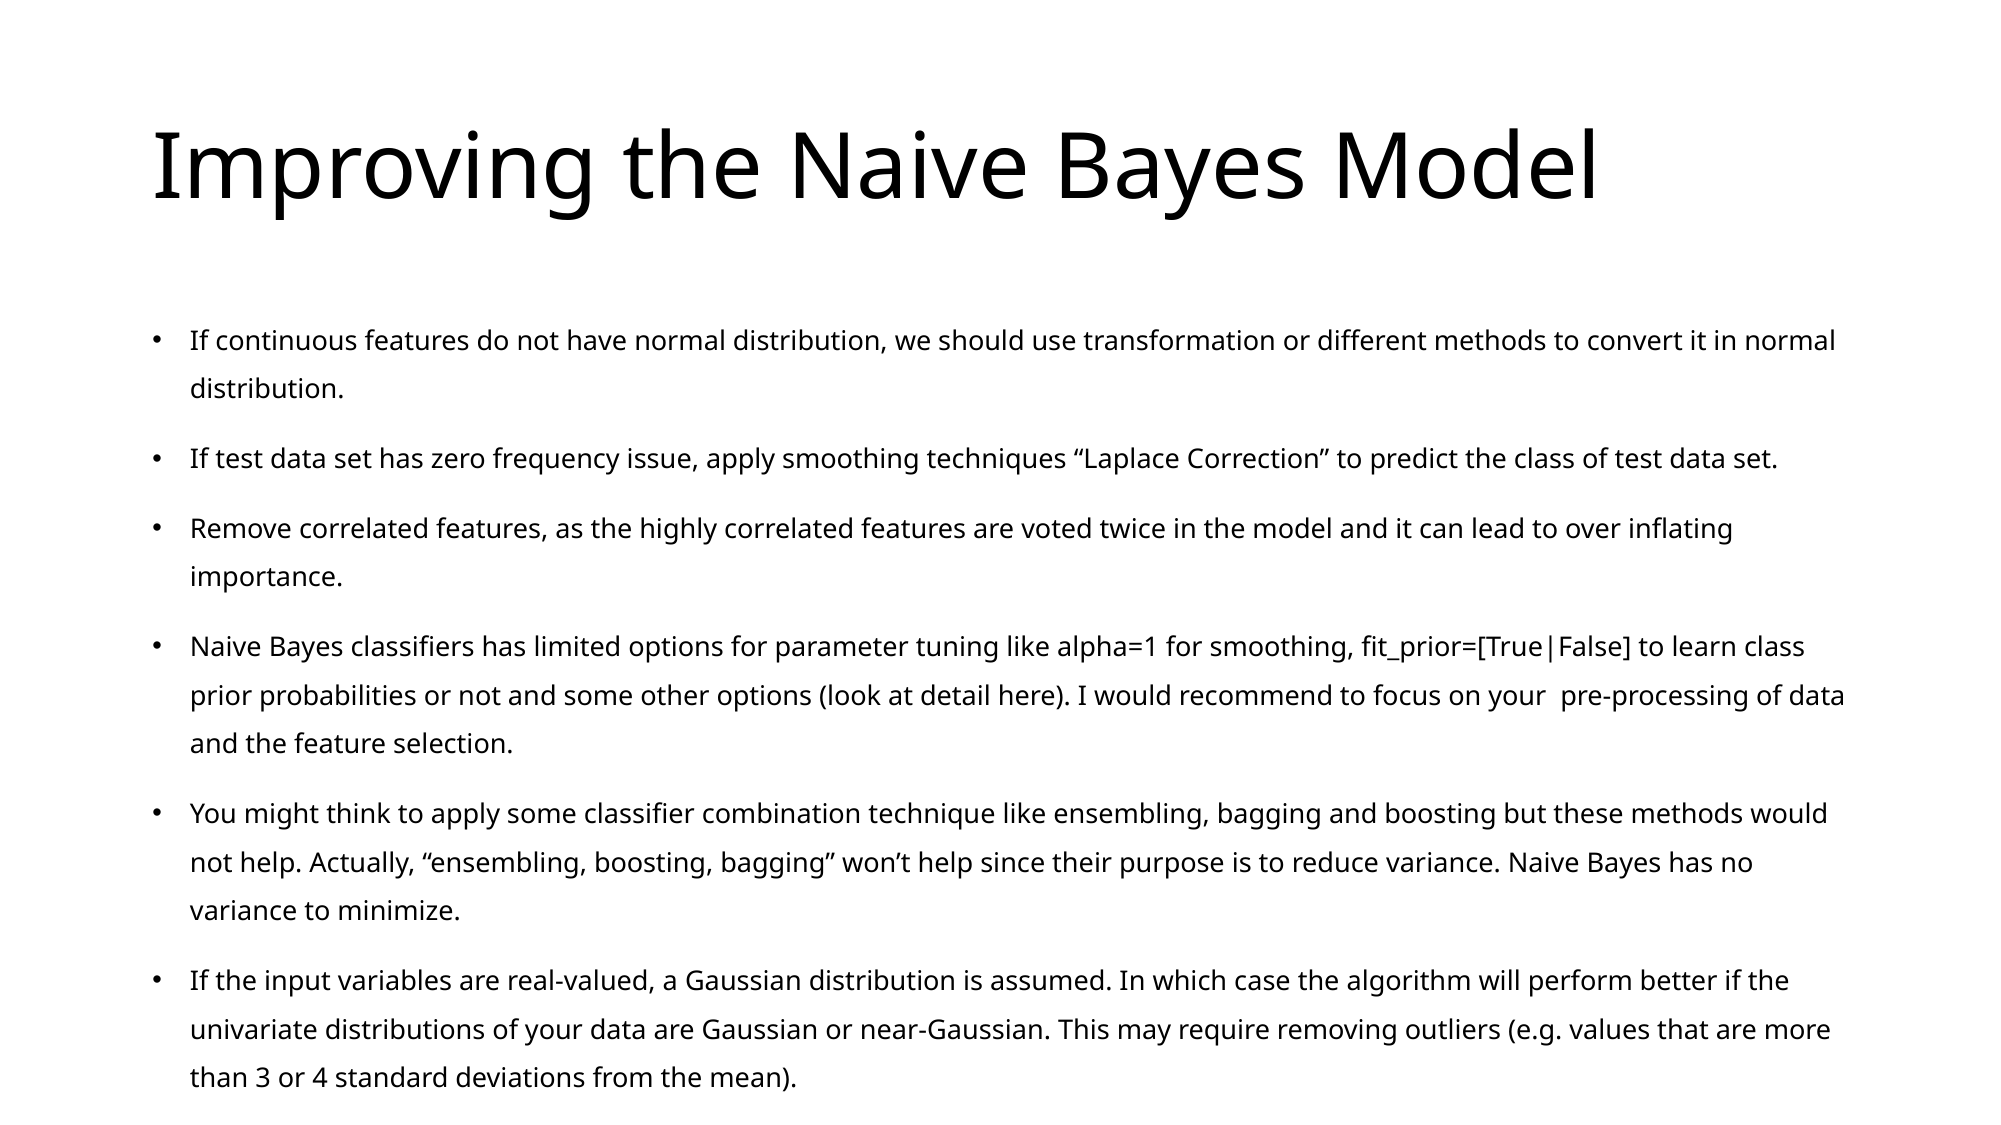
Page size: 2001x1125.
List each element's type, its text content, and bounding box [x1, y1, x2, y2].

list If continuous features do not have normal distribution, we should use transformation or different methods to convert it in normal distribution. If test data set has zero frequency issue, apply smoothing techniques “Laplace Correction” to predict the class of test data set. Remove correlated features, as the highly correlated features are voted twice in the model and it can lead to over inflating importance. Naive Bayes classifiers has limited options for parameter tuning like alpha=1 for smoothing, fit_prior=[True|False] to learn class prior probabilities or not and some other options (look at detail here). I would recommend to focus on your pre-processing of data and the feature selection. You might think to apply some classifier combination technique like ensembling, bagging and boosting but these methods would not help. Actually, “ensembling, boosting, bagging” won’t help since their purpose is to reduce variance. Naive Bayes has no variance to minimize. If the input variables are real-valued, a Gaussian distribution is assumed. In which case the algorithm will perform better if the univariate distributions of your data are Gaussian or near-Gaussian. This may require removing outliers (e.g. values that are more than 3 or 4 standard deviations from the mean). [137, 299, 1863, 1014]
title Improving the Naive Bayes Model [137, 59, 1863, 278]
